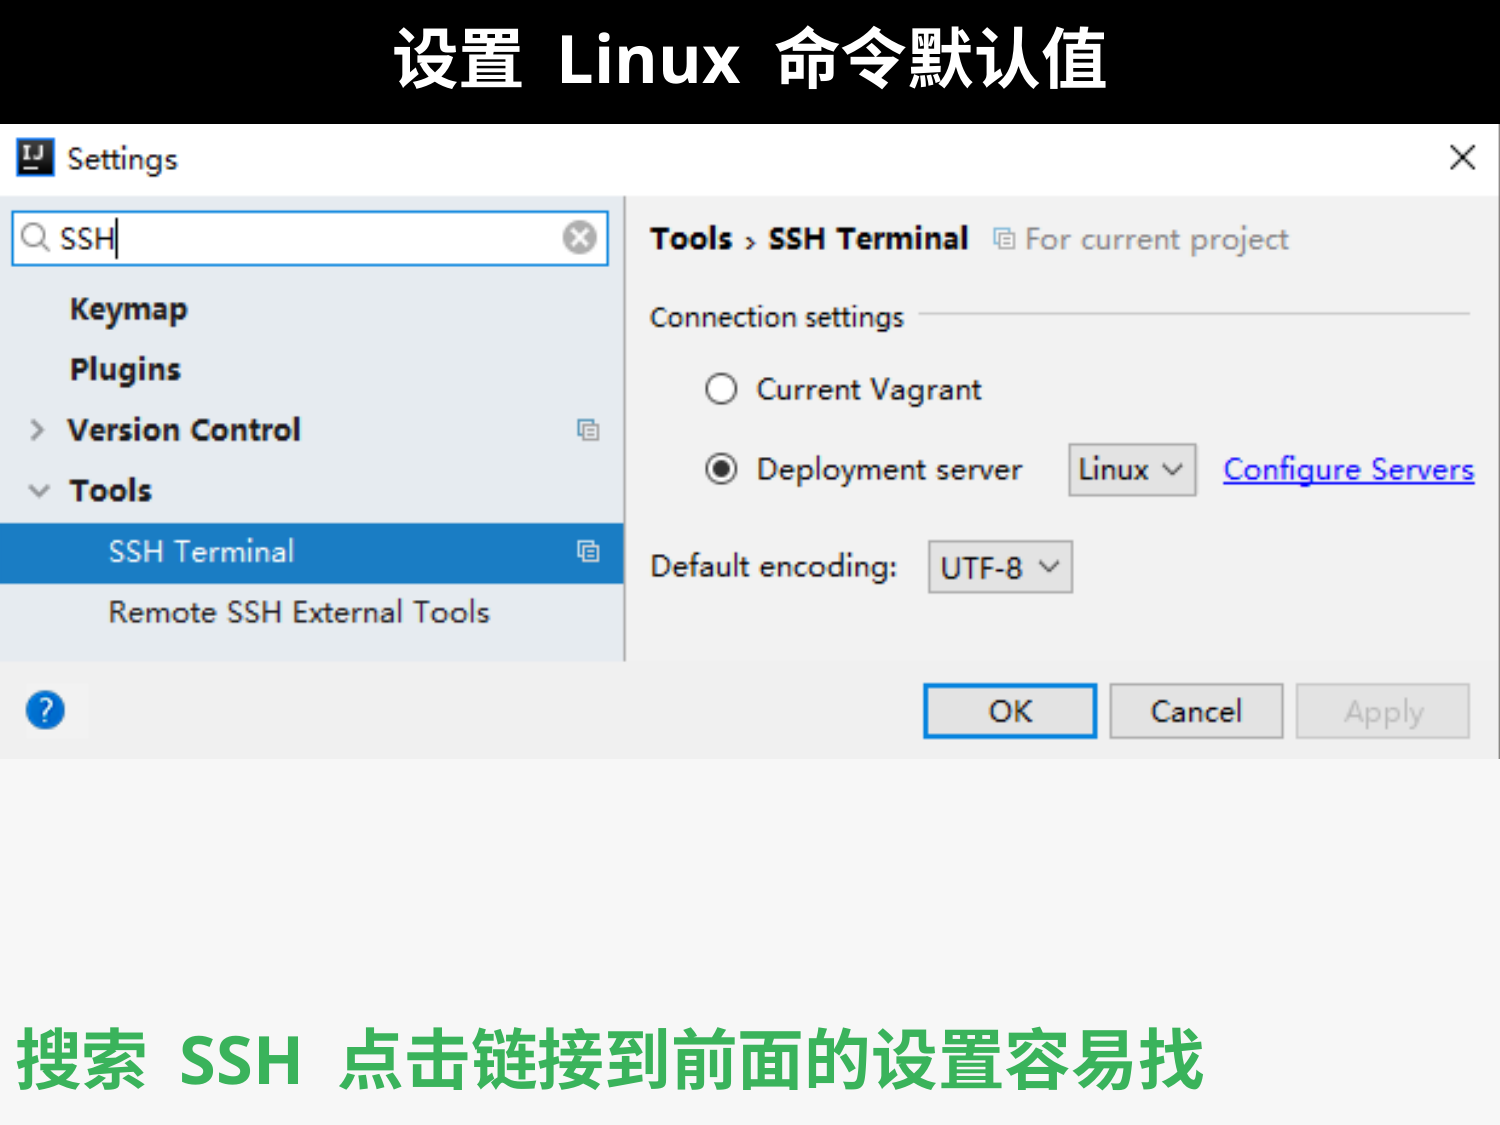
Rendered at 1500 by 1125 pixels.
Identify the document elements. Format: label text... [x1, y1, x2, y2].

text_box 搜索 SSH 点击链接到前面的设置容易找 [0, 1000, 1275, 1125]
picture [0, 124, 1500, 759]
title 设置 Linux 命令默认值 [0, 0, 1500, 124]
